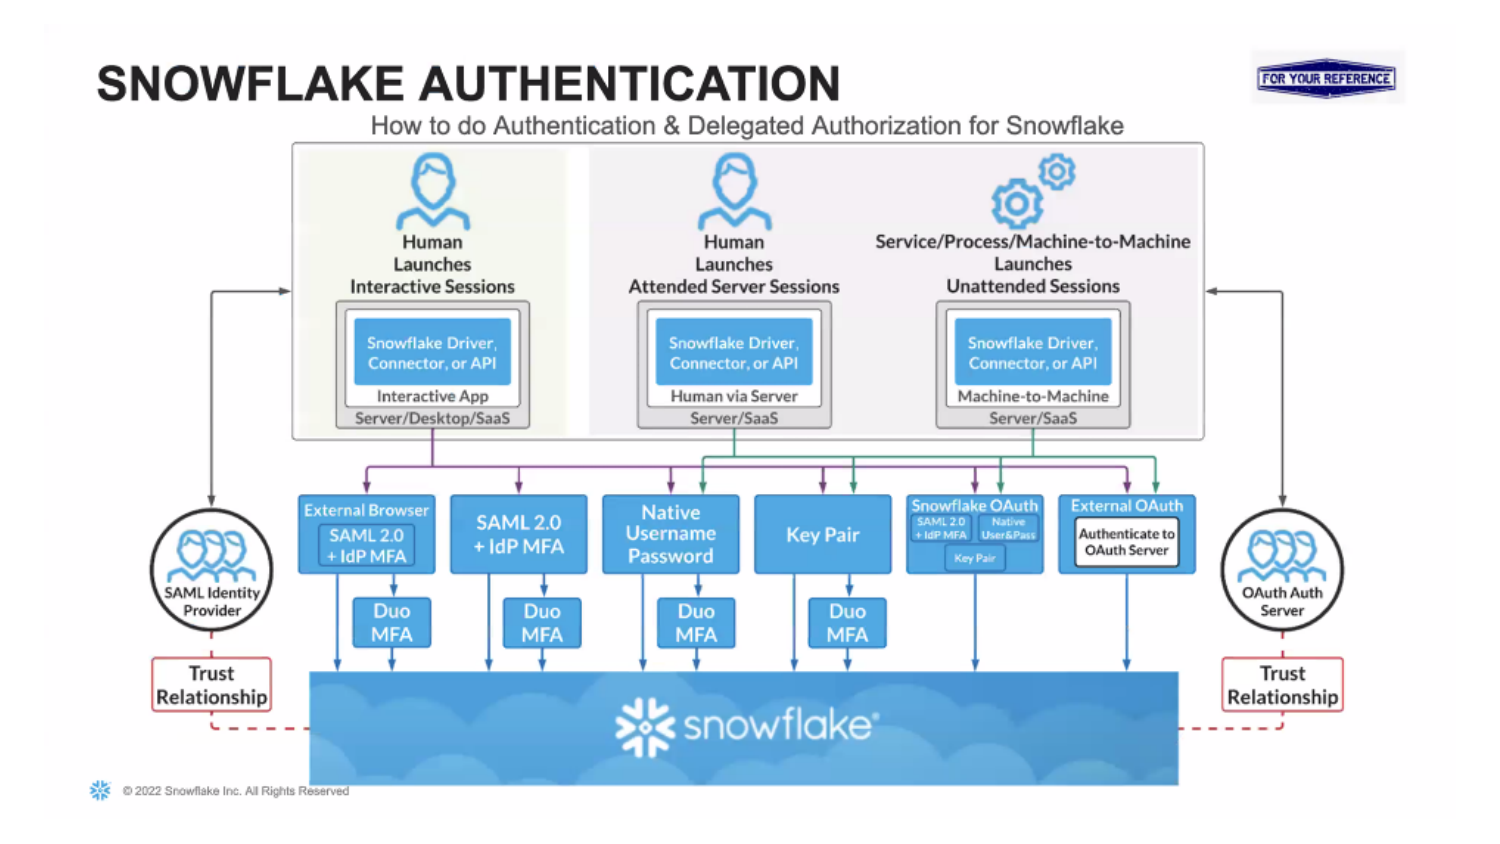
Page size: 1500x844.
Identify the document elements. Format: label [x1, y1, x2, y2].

picture [44, 24, 1456, 819]
